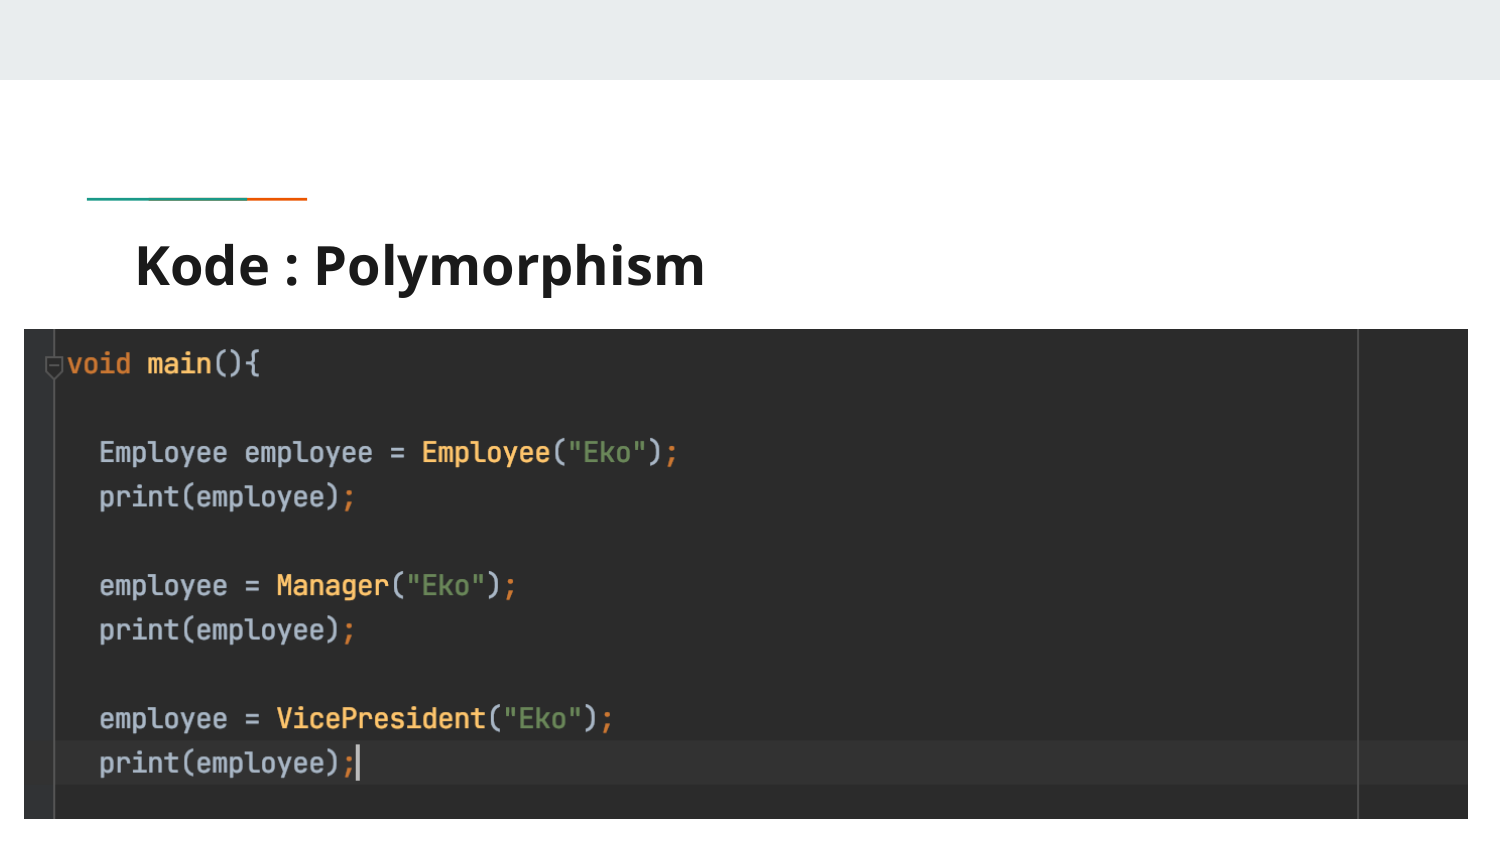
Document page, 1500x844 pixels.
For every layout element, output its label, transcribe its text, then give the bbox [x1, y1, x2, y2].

title Kode : Polymorphism [119, 216, 1381, 305]
picture [24, 328, 1468, 819]
